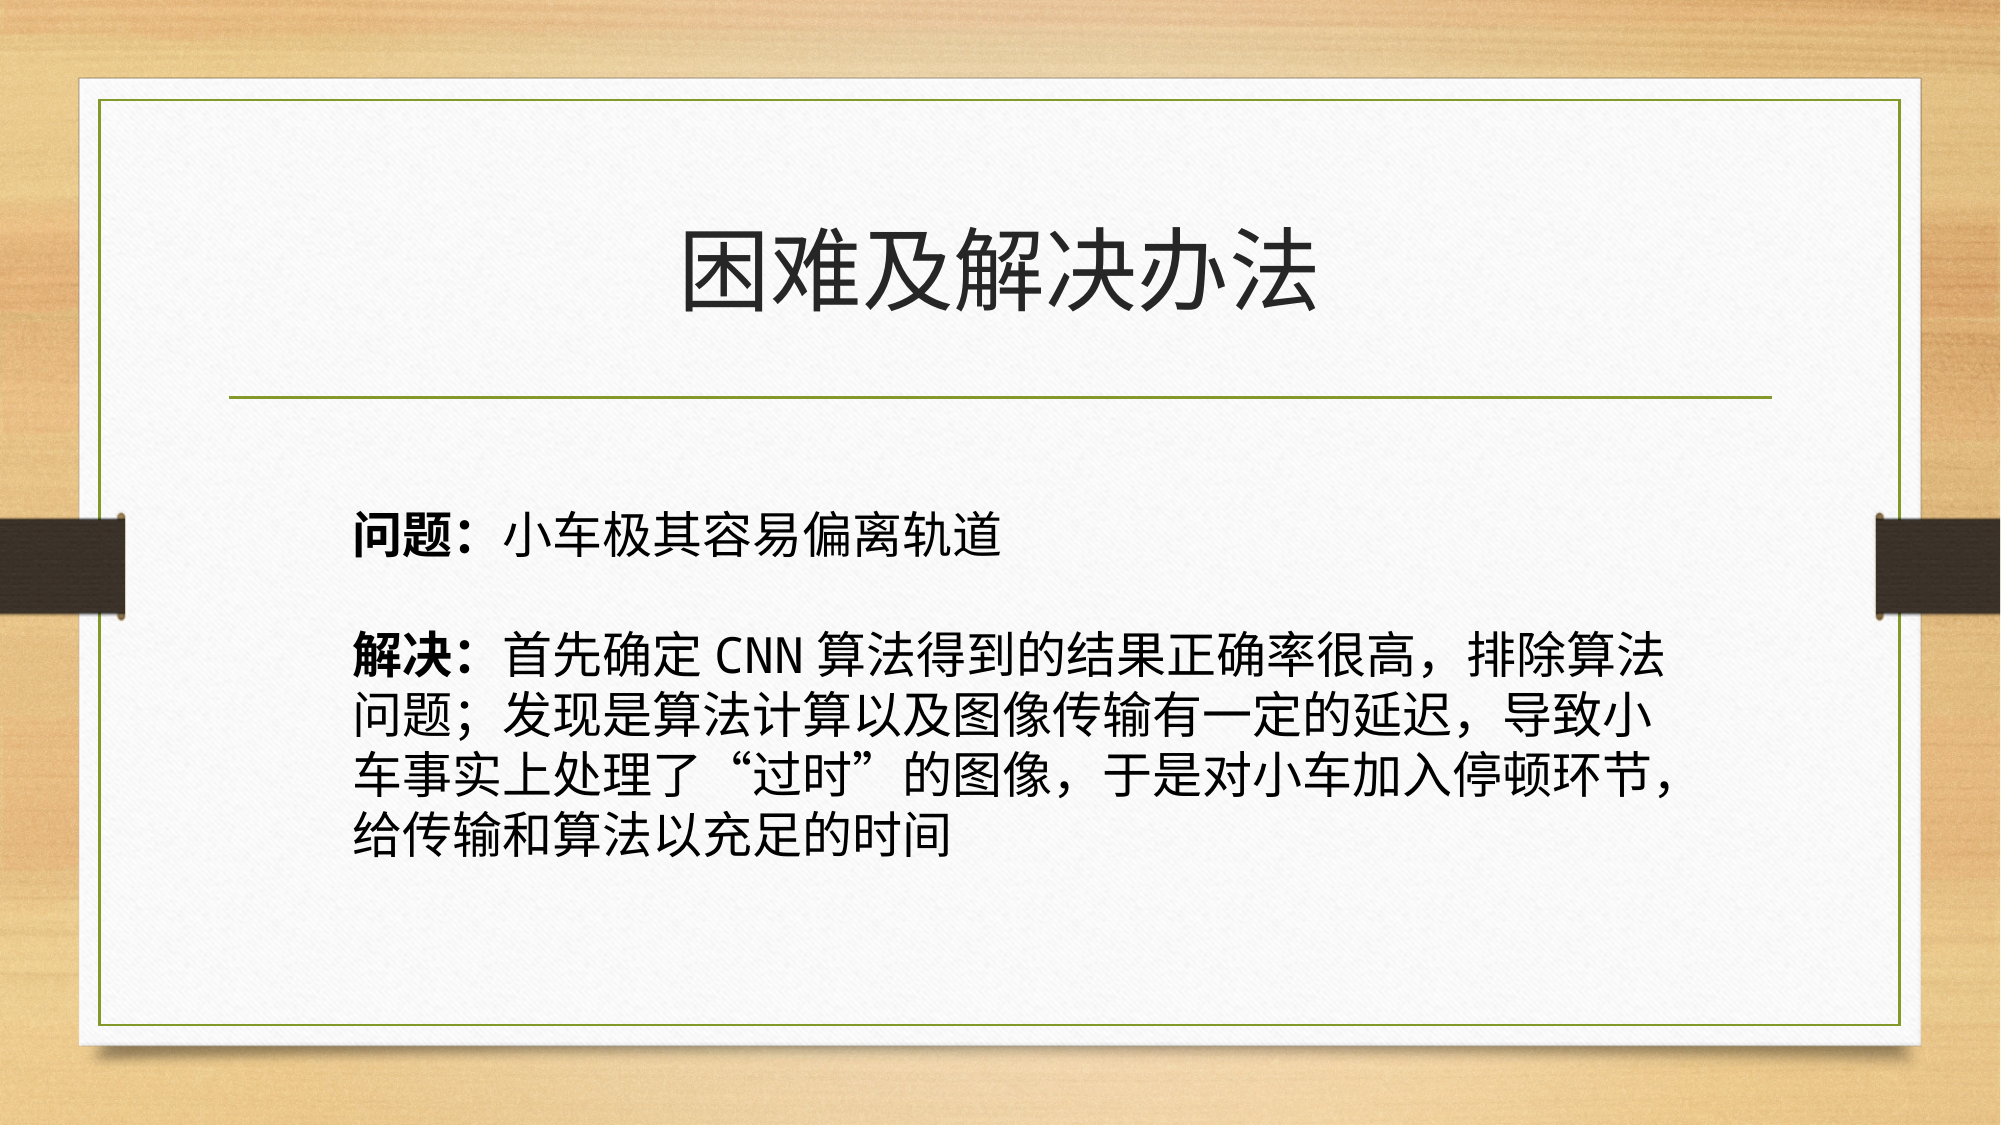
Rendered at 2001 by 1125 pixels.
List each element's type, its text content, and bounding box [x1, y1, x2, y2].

text_box 问题：小车极其容易偏离轨道 解决：首先确定CNN算法得到的结果正确率很高，排除算法问题；发现是算法计算以及图像传输有一定的延迟，导致小车事实上处理了“过时”的图像，于是对小车加入停顿环节，给传输和算法以充足的时间 [337, 495, 1692, 871]
picture [0, 0, 2001, 1125]
title 困难及解决办法 [212, 161, 1788, 375]
